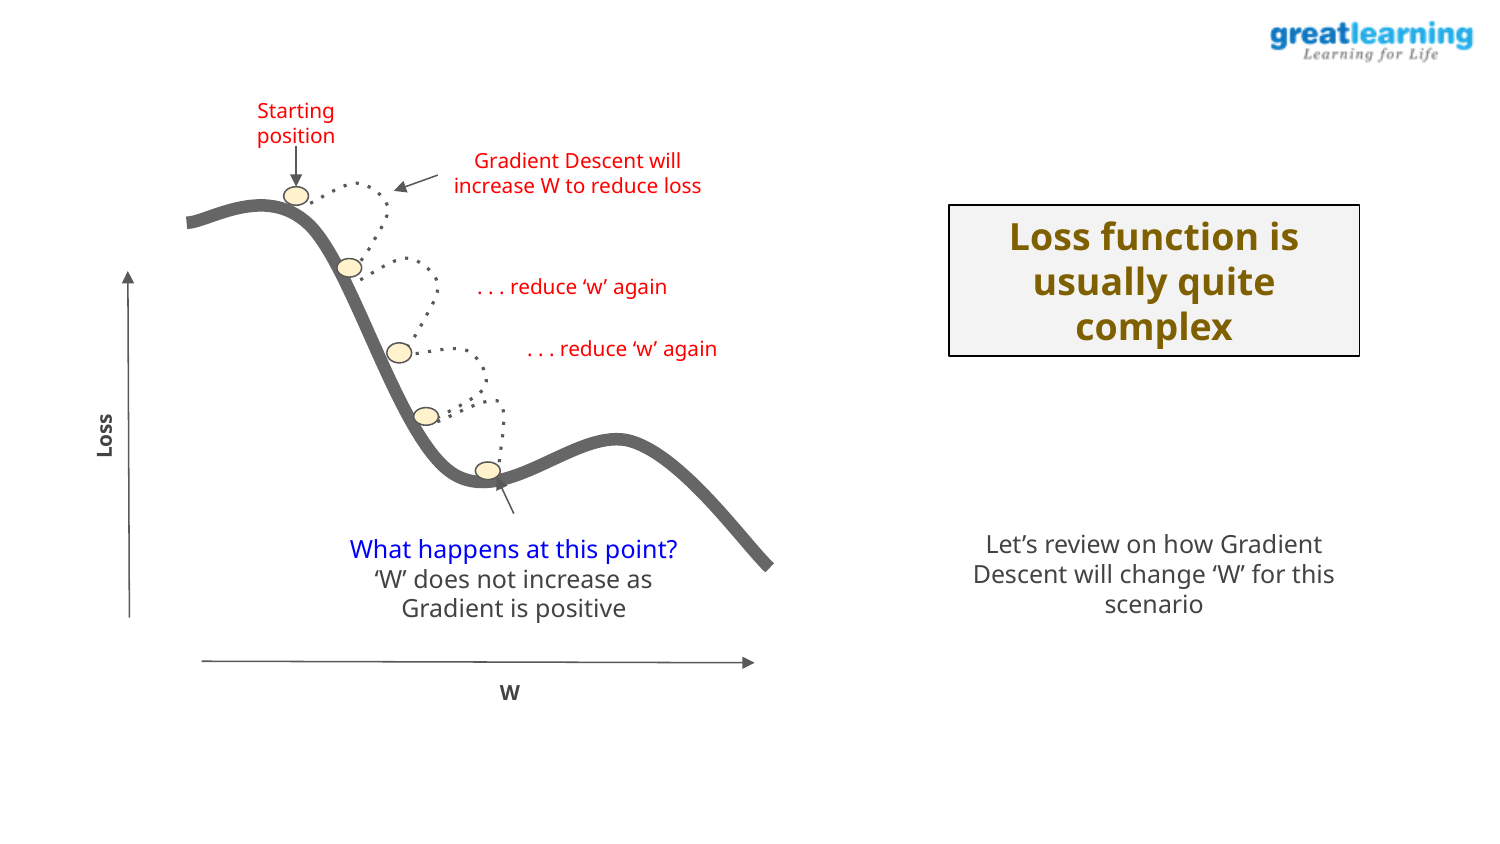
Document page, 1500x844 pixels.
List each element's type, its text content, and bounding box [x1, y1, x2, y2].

text_box Gradient Descent will increase W to reduce loss [437, 132, 718, 218]
text_box Let’s review on how Gradient Descent will change ‘W’ for this scenario [948, 513, 1360, 662]
text_box What happens at this point? ‘W’ does not increase as Gradient is positive [323, 513, 704, 631]
text_box [413, 407, 439, 426]
picture [1270, 20, 1474, 63]
text_box [336, 258, 362, 278]
text_box [360, 258, 439, 345]
text_box Loss function is usually quite complex [948, 205, 1360, 356]
text_box Loss [76, 377, 119, 495]
text_box . . . reduce ‘w’ again [500, 320, 745, 375]
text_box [496, 476, 515, 514]
text_box [386, 342, 412, 363]
text_box [310, 183, 388, 262]
text_box [475, 461, 501, 480]
text_box [186, 205, 770, 568]
text_box Starting position [237, 82, 355, 146]
text_box [415, 348, 487, 418]
text_box [283, 187, 309, 206]
text_box W [451, 672, 569, 708]
text_box [437, 400, 504, 464]
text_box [393, 174, 438, 192]
text_box . . . reduce ‘w’ again [450, 258, 695, 312]
